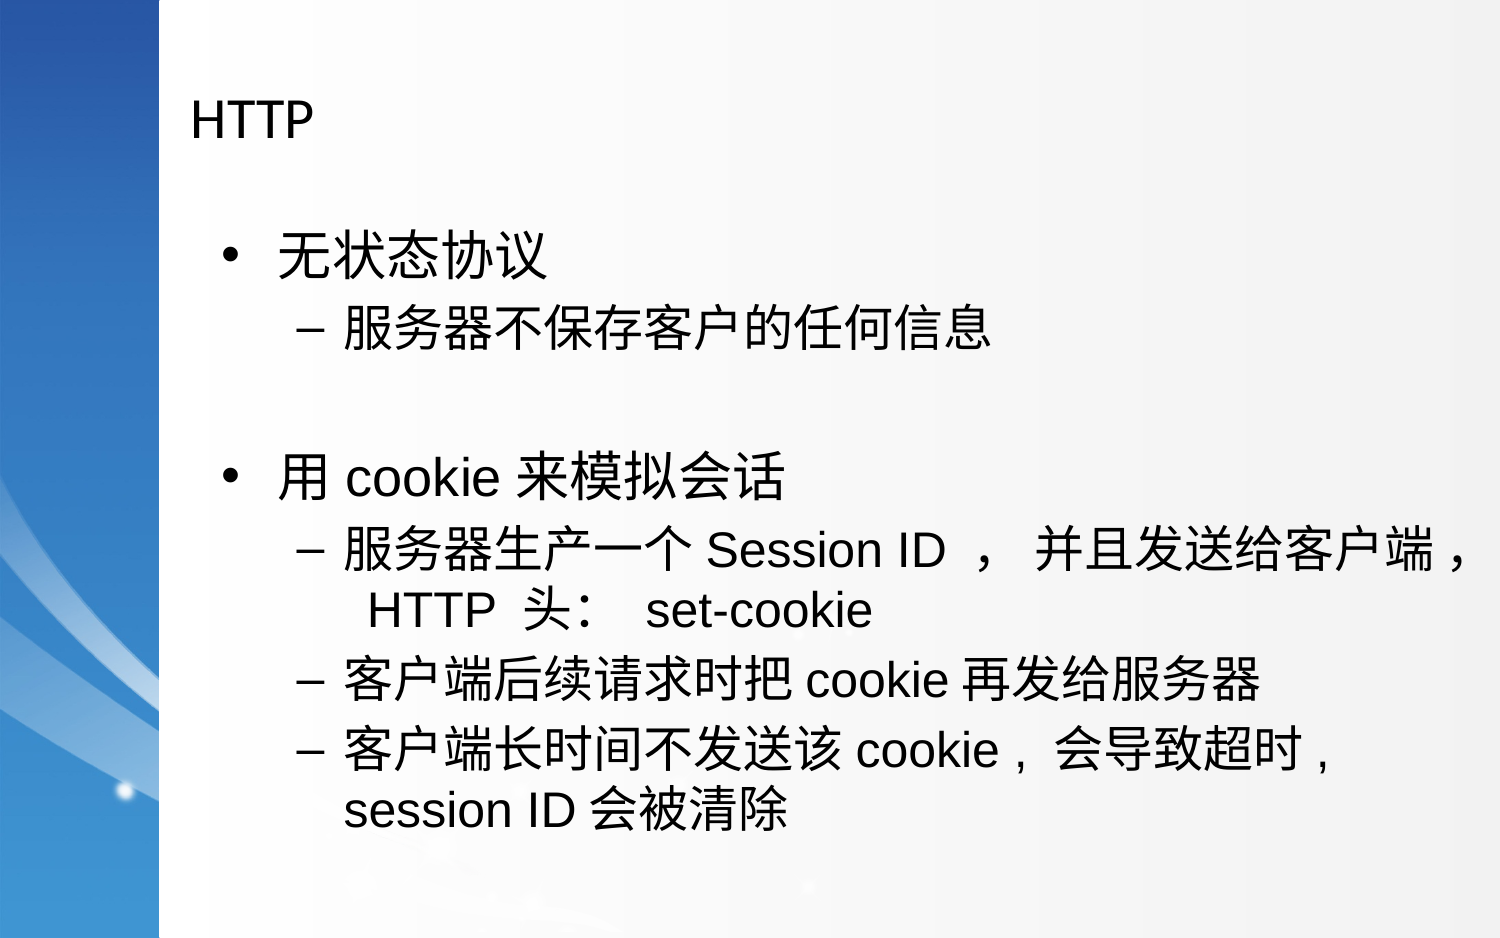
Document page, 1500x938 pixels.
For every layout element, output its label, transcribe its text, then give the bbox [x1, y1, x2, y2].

picture [0, 0, 1500, 938]
list 无状态协议 服务器不保存客户的任何信息 用cookie来模拟会话 服务器生产一个Session ID ， 并且发送给客户端 ， HTTP 头： set-cookie 客户端后续请求时把cookie再发给服务器 客户端长时间不发送该cookie , 会导致超时, session ID会被清除 [206, 138, 1467, 757]
text_box HTTP [175, 37, 1336, 194]
